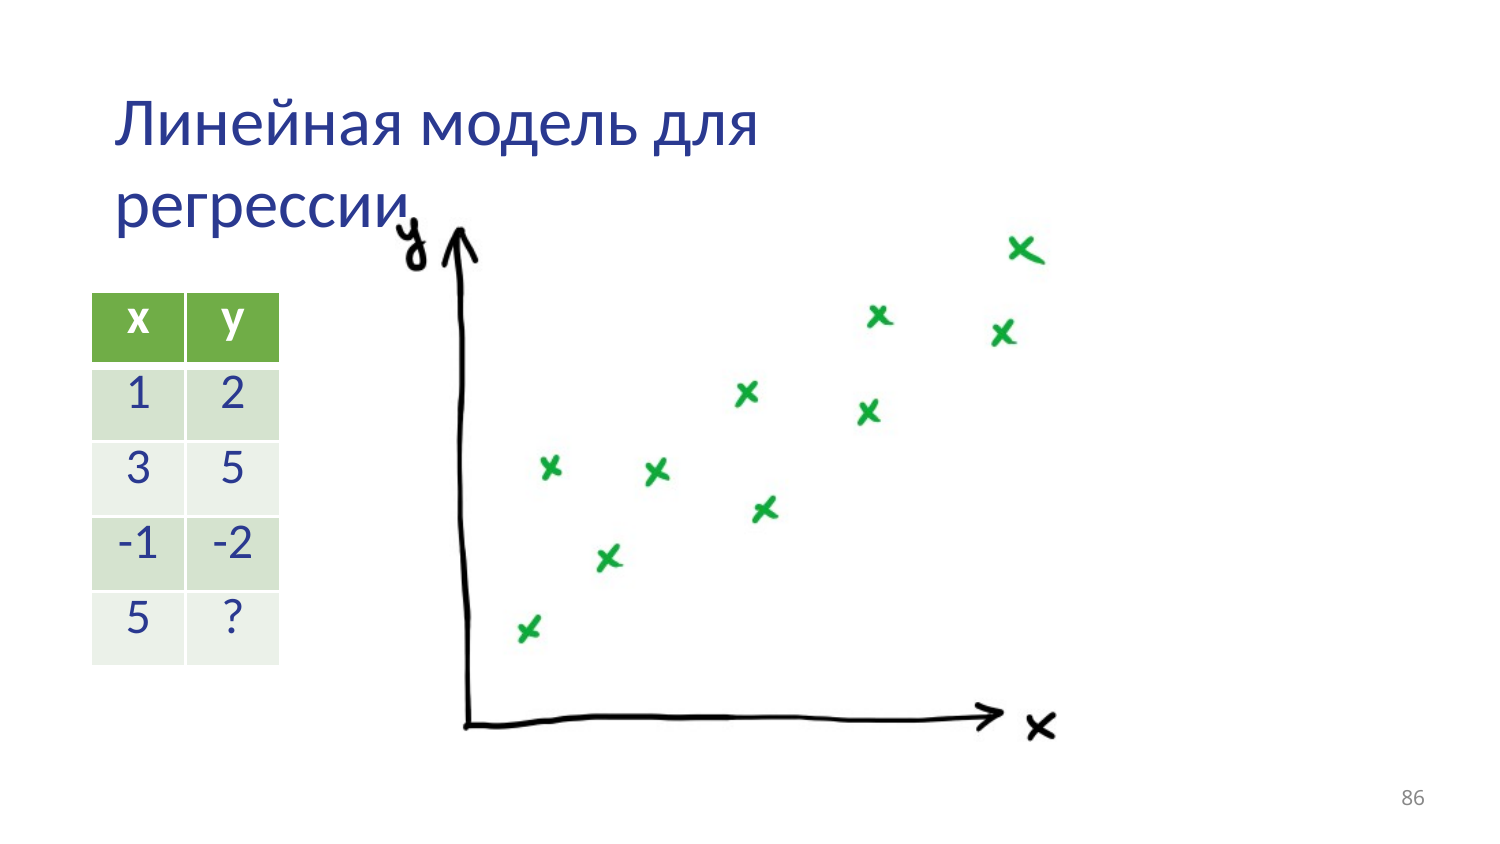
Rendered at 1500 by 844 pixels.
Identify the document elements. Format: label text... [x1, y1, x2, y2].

title Линейная модель для регрессии [112, 75, 1065, 242]
table_cell -2 [187, 518, 279, 590]
table_header y [187, 293, 279, 362]
slide_number ‹#› [1080, 784, 1425, 844]
table_cell ? [187, 593, 279, 665]
table_cell 1 [92, 370, 184, 440]
table_cell -1 [92, 518, 184, 590]
table_cell 5 [187, 443, 279, 515]
picture [395, 217, 1057, 742]
table_cell 2 [187, 370, 279, 440]
table_cell 5 [92, 593, 184, 665]
table_cell 3 [92, 443, 184, 515]
table_header x [92, 293, 184, 362]
